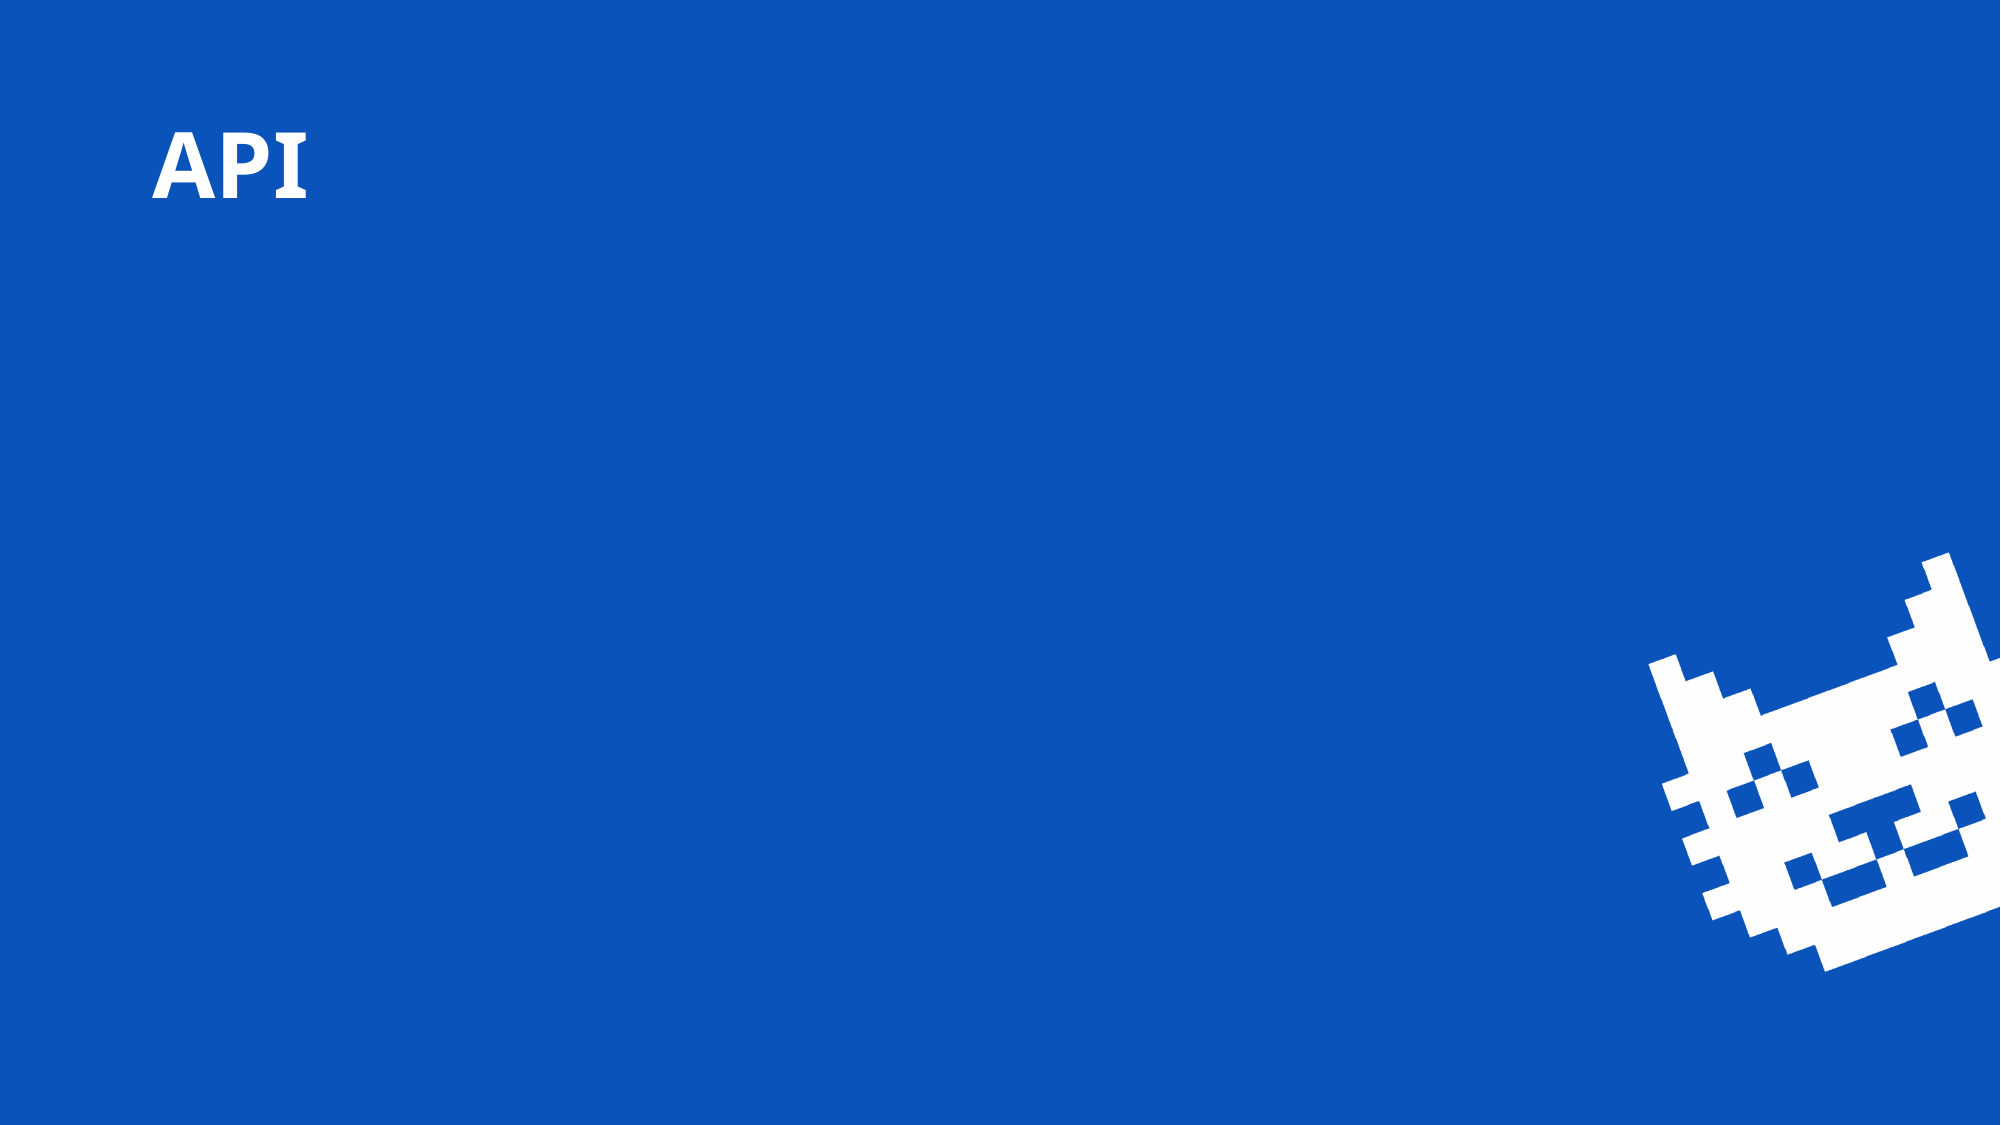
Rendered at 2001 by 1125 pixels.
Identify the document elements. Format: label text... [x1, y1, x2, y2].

picture [0, 0, 2000, 1125]
title API [137, 59, 1863, 278]
